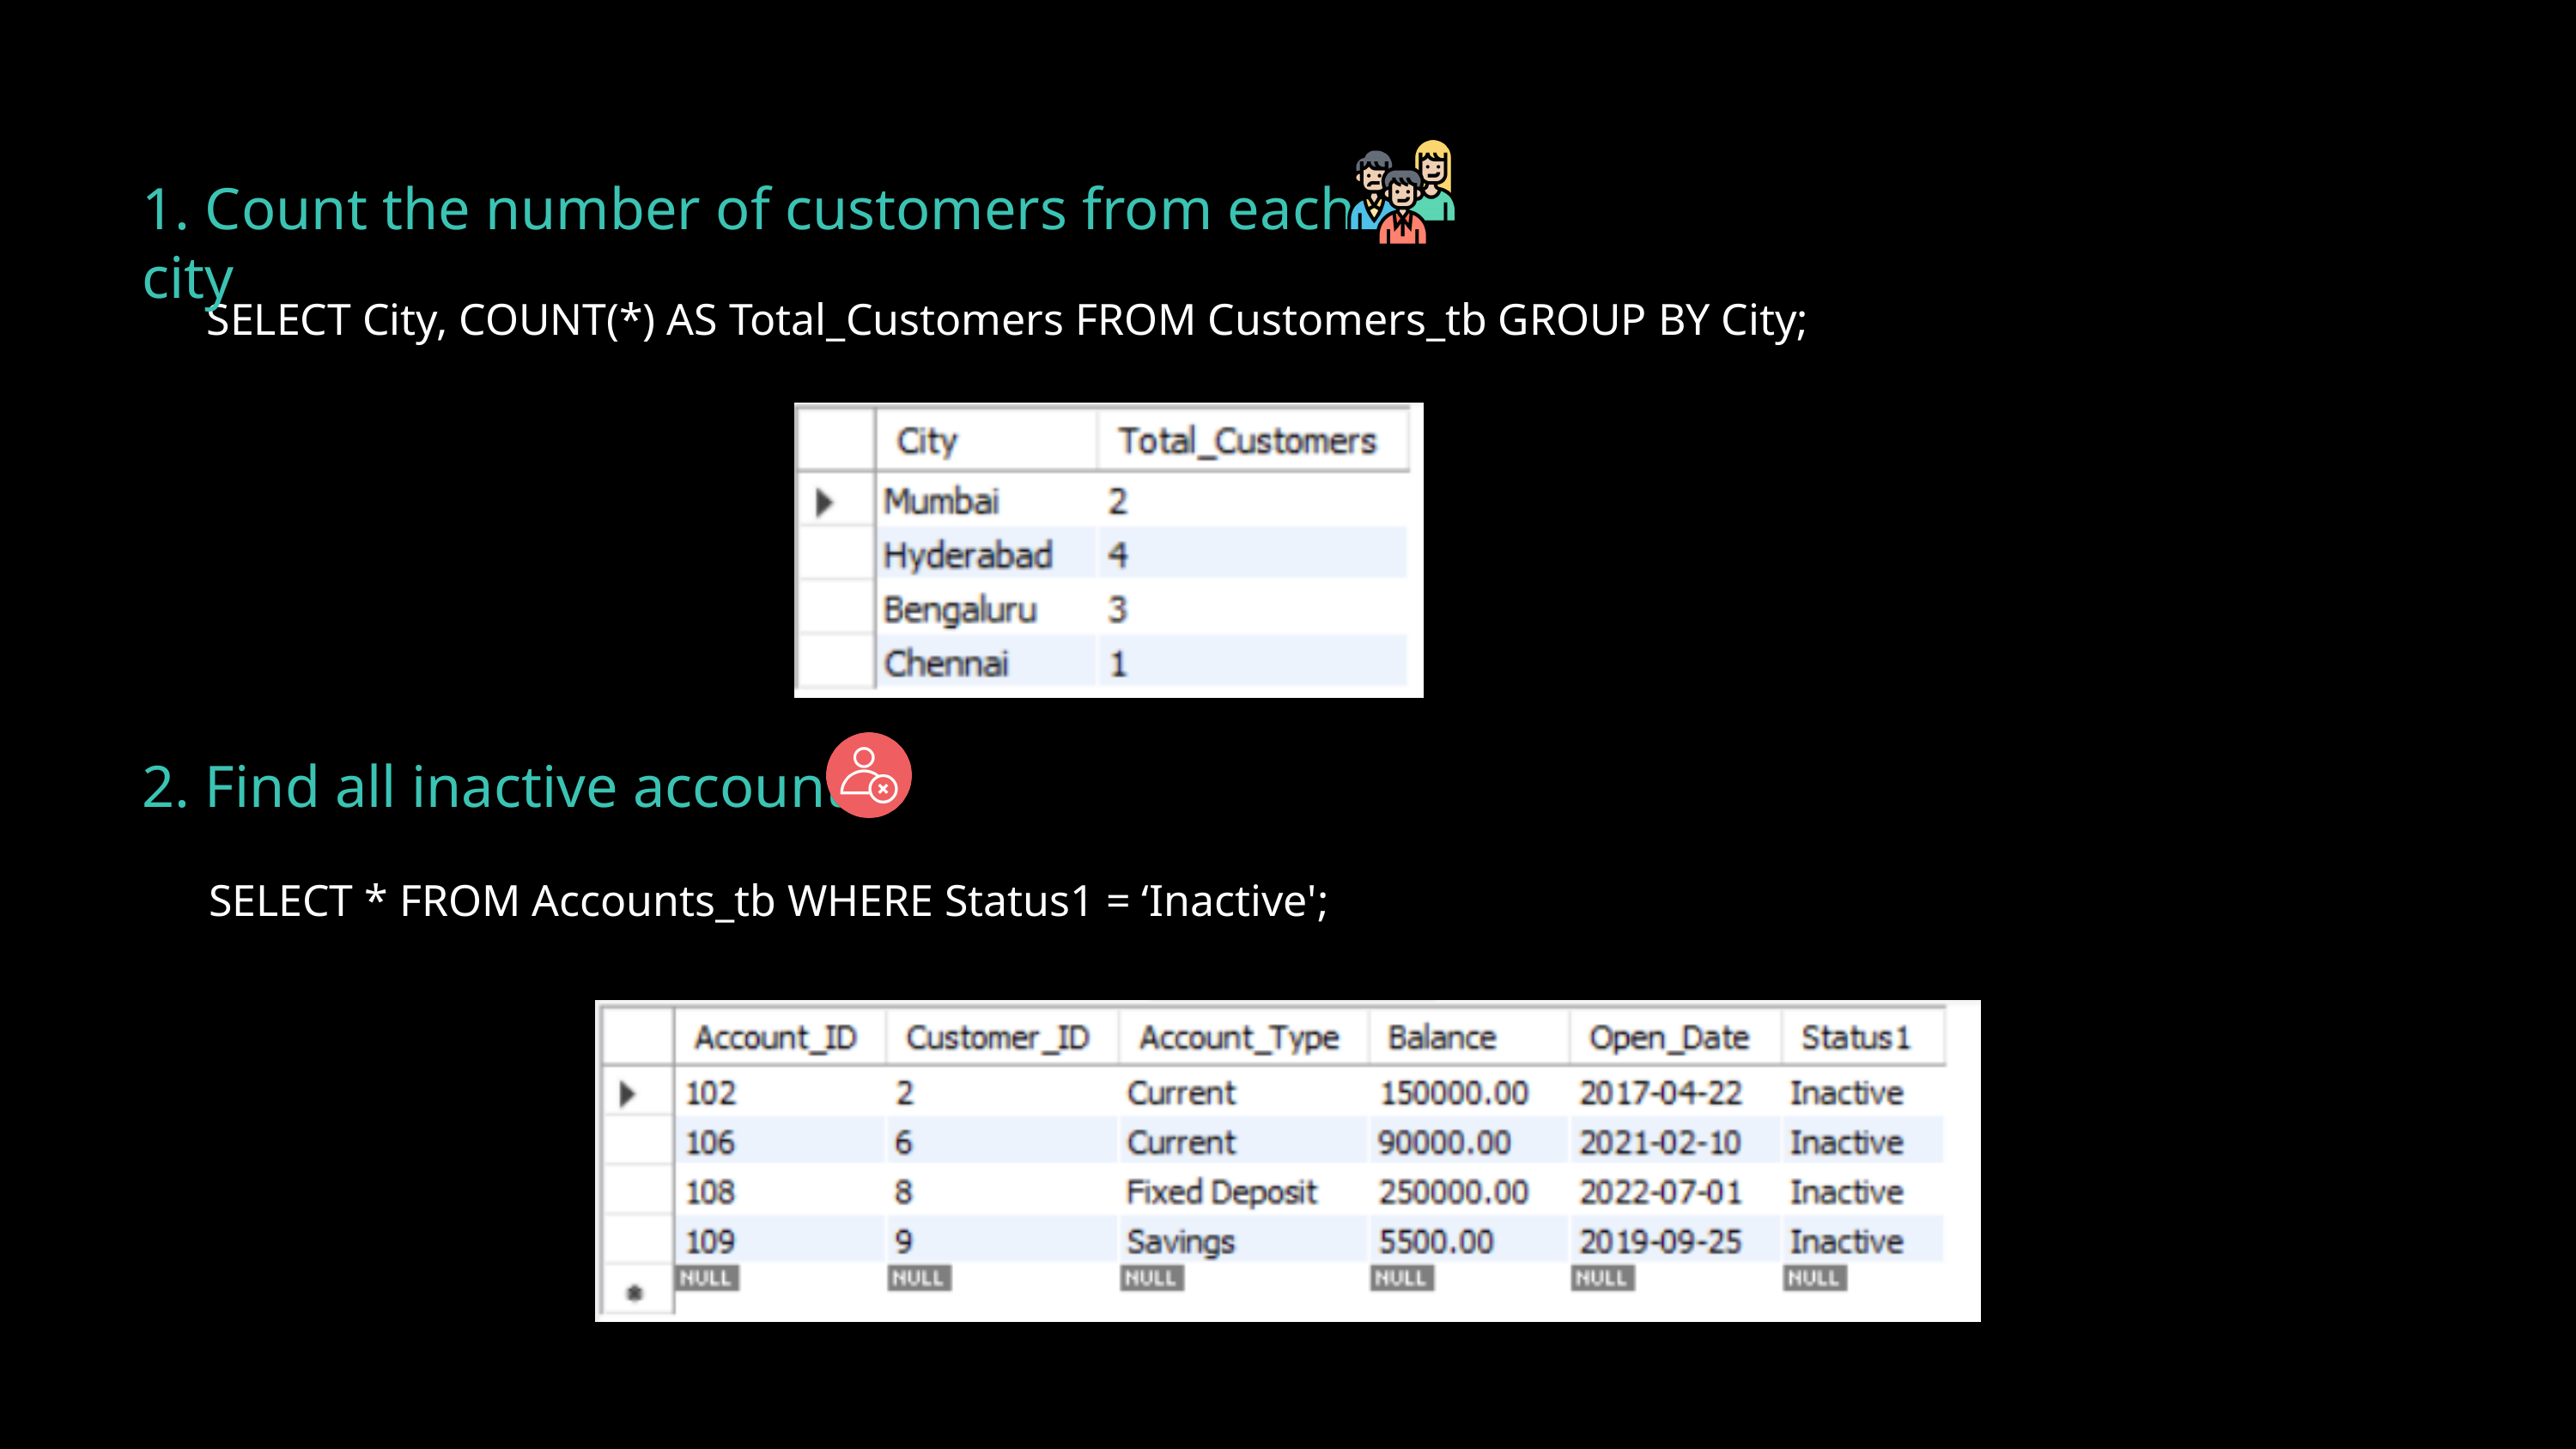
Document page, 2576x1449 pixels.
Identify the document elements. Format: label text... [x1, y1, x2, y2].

picture [595, 1000, 1981, 1322]
text_box 1. Count the number of customers from each city [129, 166, 1460, 317]
picture [826, 732, 912, 818]
text_box SELECT City, COUNT(*) AS Total_Customers FROM Customers_tb GROUP BY City; [194, 285, 2117, 350]
text_box SELECT * FROM Accounts_tb WHERE Status1 = ‘Inactive'; [196, 867, 1496, 983]
text_box 2. Find all inactive accounts [129, 743, 1053, 826]
picture [794, 403, 1424, 698]
picture [1346, 135, 1461, 249]
